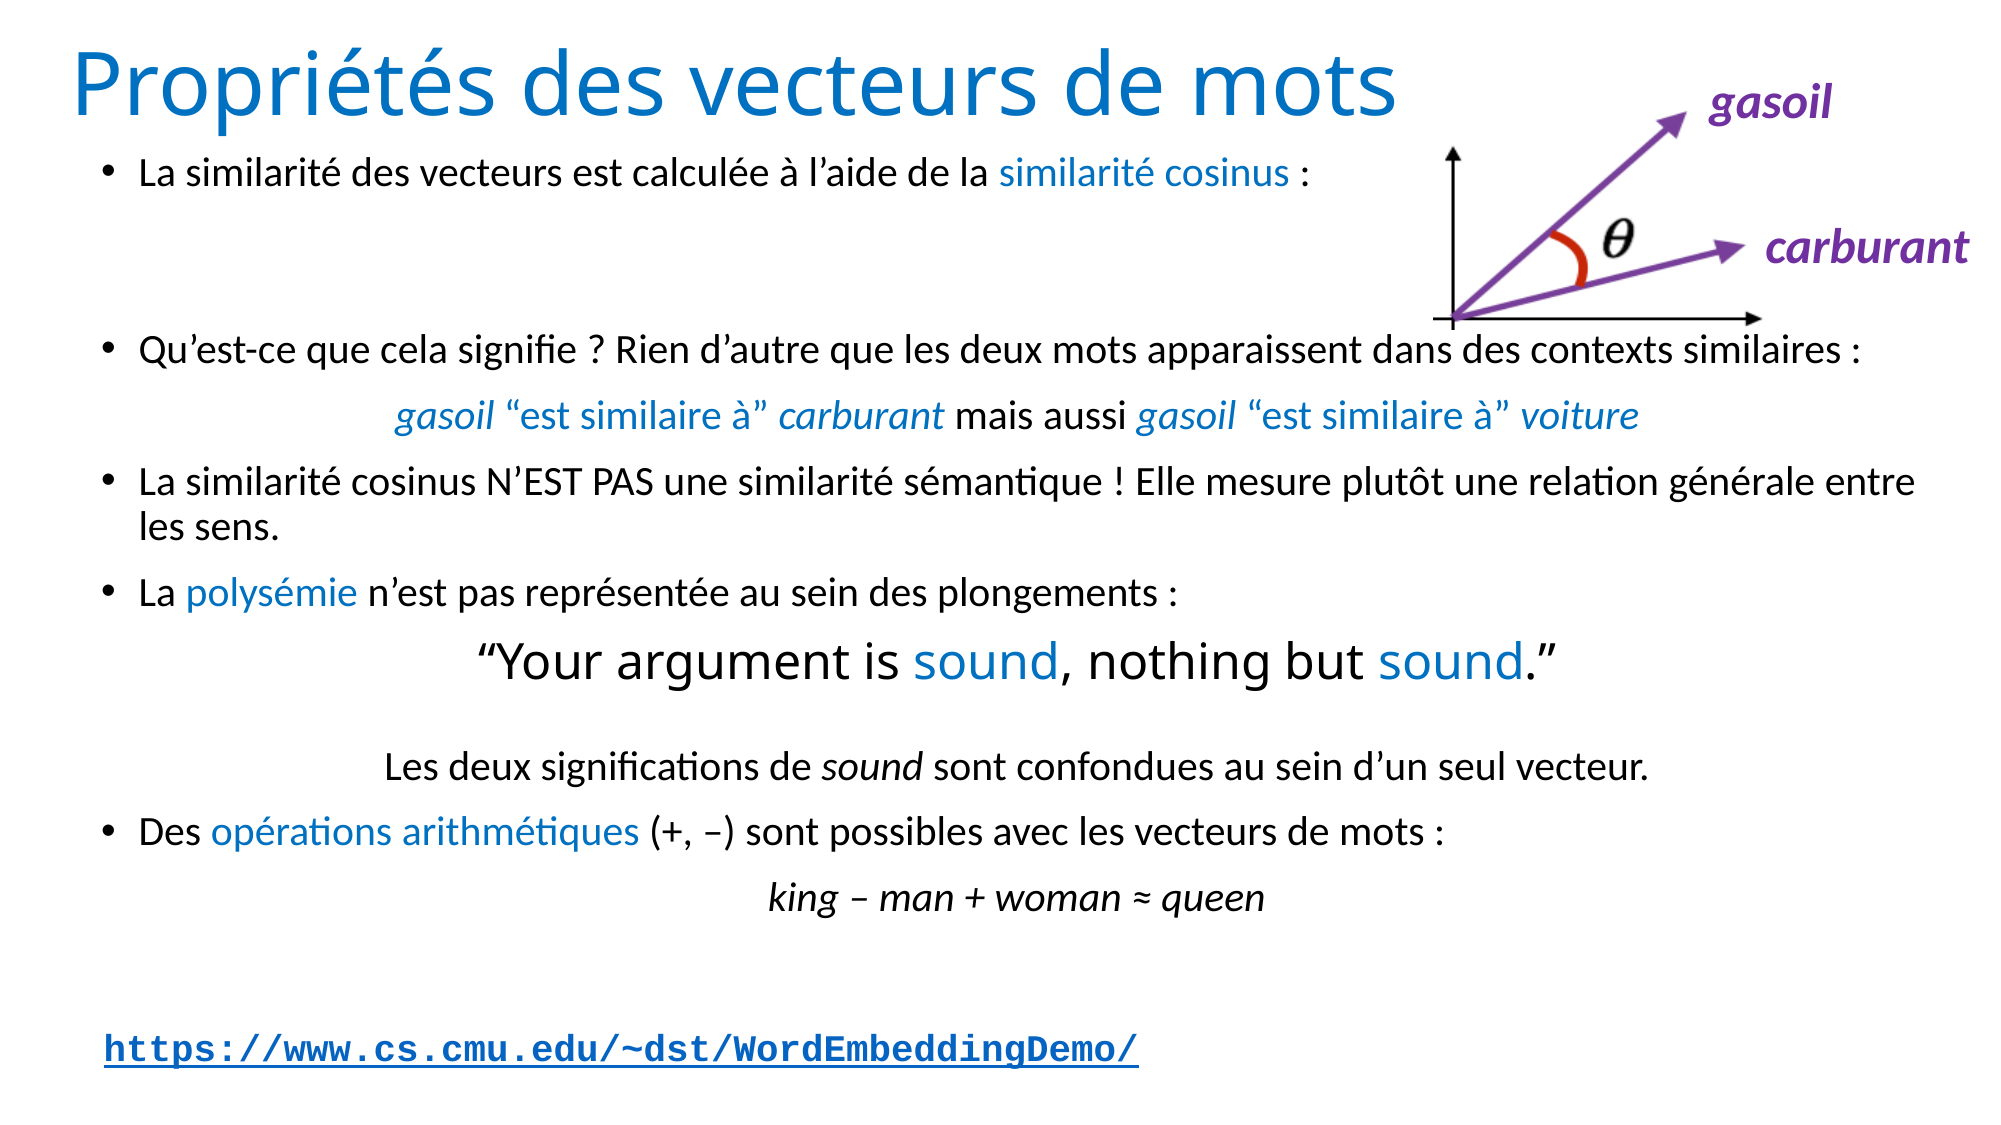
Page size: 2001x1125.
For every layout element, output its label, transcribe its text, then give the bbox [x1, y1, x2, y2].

title Propriétés des vecteurs de mots [55, 31, 1781, 143]
text_box carburant [1801, 205, 2000, 281]
picture [1433, 92, 1801, 330]
text_box https://www.cs.cmu.edu/~dst/WordEmbeddingDemo/ [88, 1016, 1154, 1077]
text_box gasoil [1694, 61, 1881, 137]
